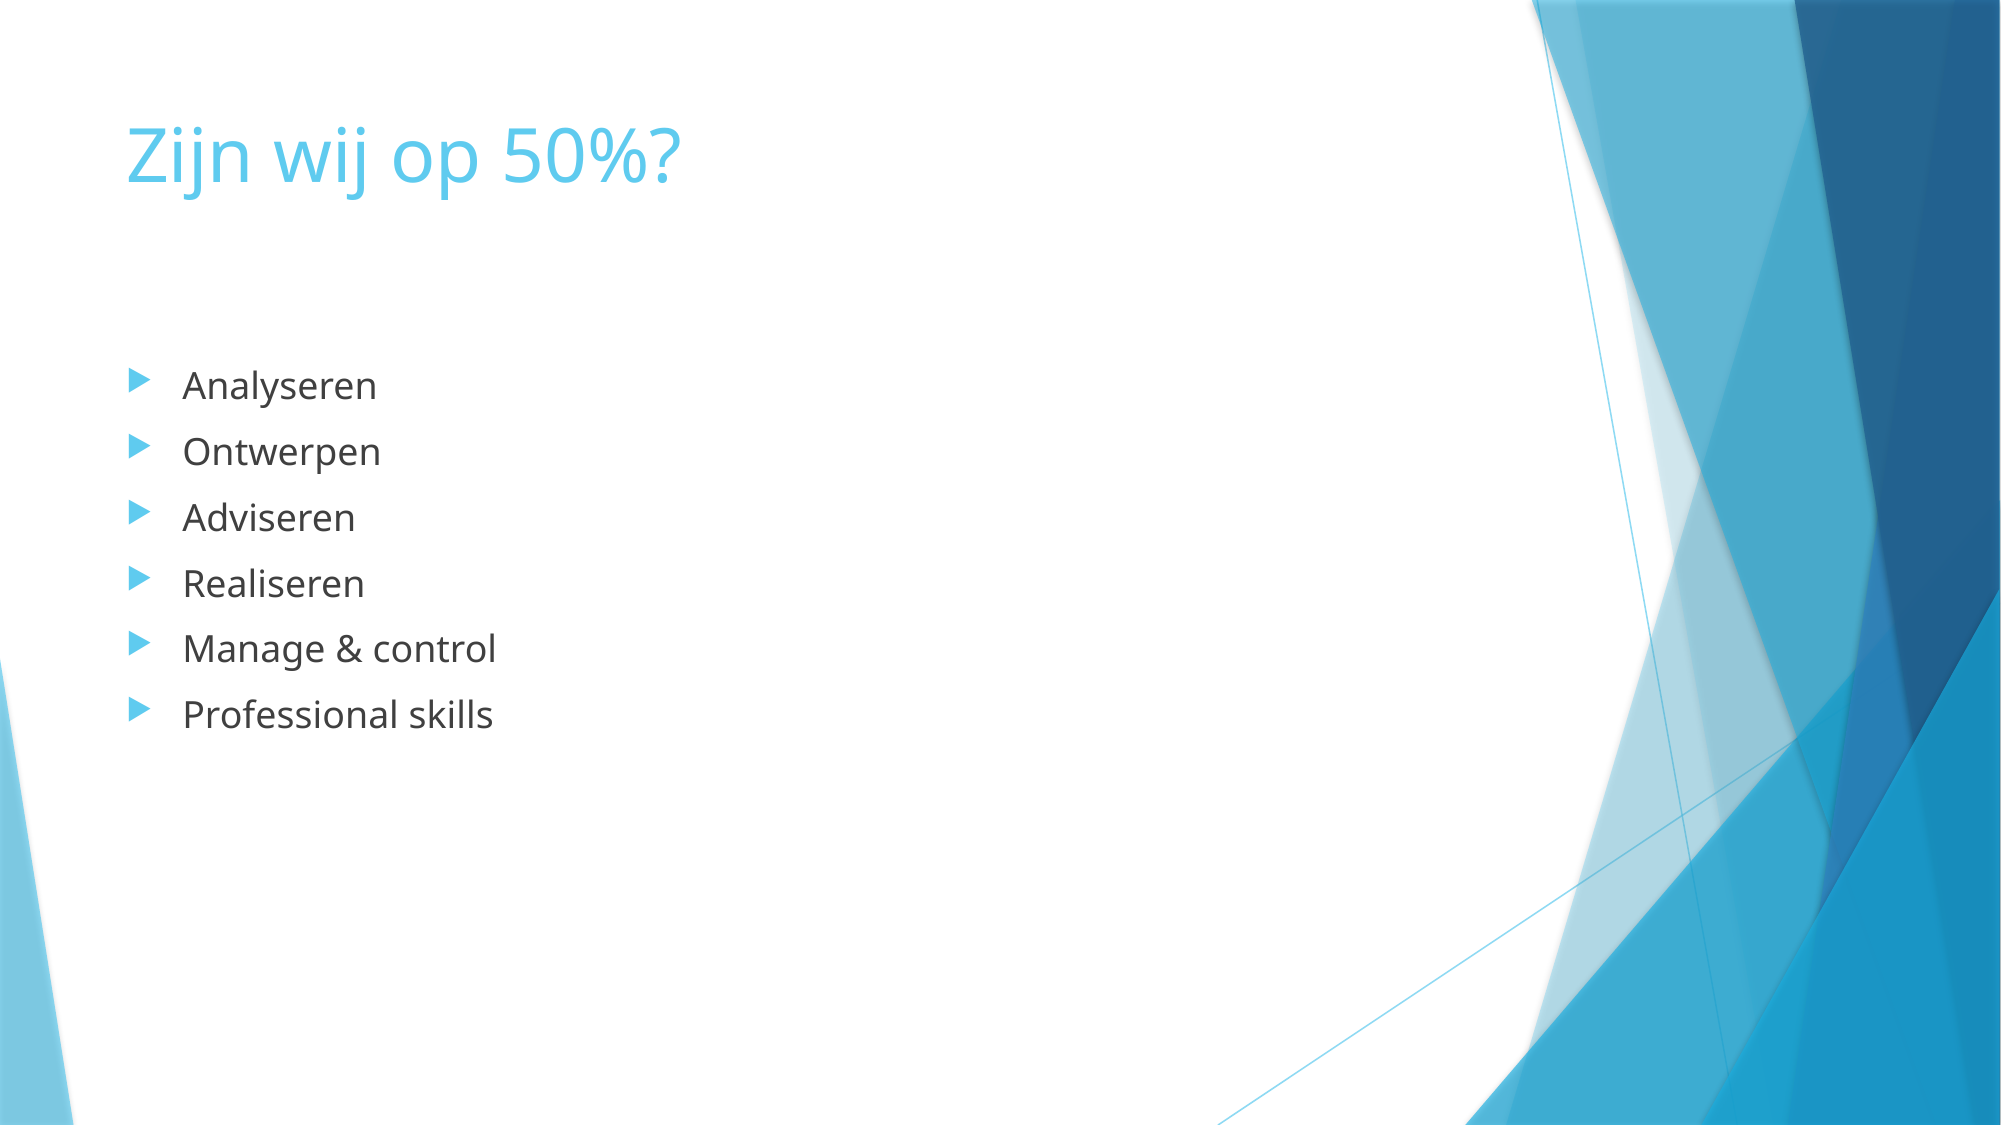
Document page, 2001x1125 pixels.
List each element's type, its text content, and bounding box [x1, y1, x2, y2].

title Zijn wij op 50%? [111, 99, 1522, 317]
list Analyseren Ontwerpen Adviseren Realiseren Manage & control Professional skills [111, 354, 1522, 992]
